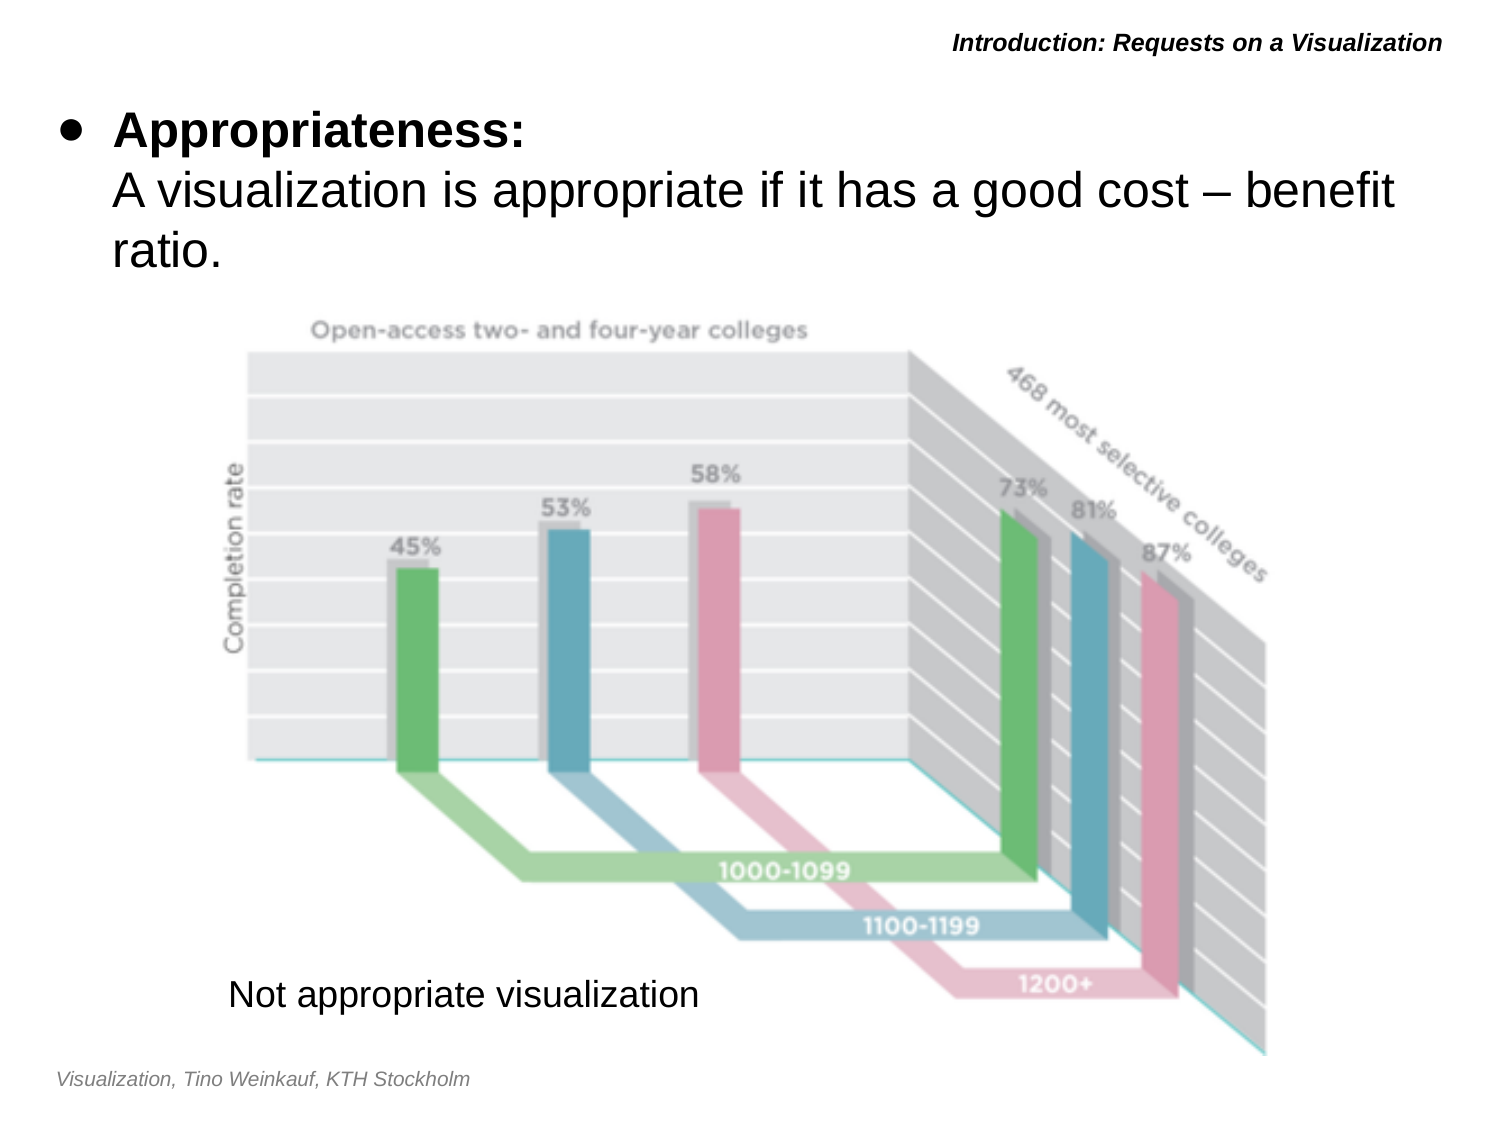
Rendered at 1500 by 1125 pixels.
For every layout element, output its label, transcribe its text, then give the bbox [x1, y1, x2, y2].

list Appropriateness: A visualization is appropriate if it has a good cost – benefit ratio. [40, 89, 1460, 1036]
picture [209, 294, 1288, 1056]
title Introduction: Requests on a Visualization [237, 18, 1460, 67]
